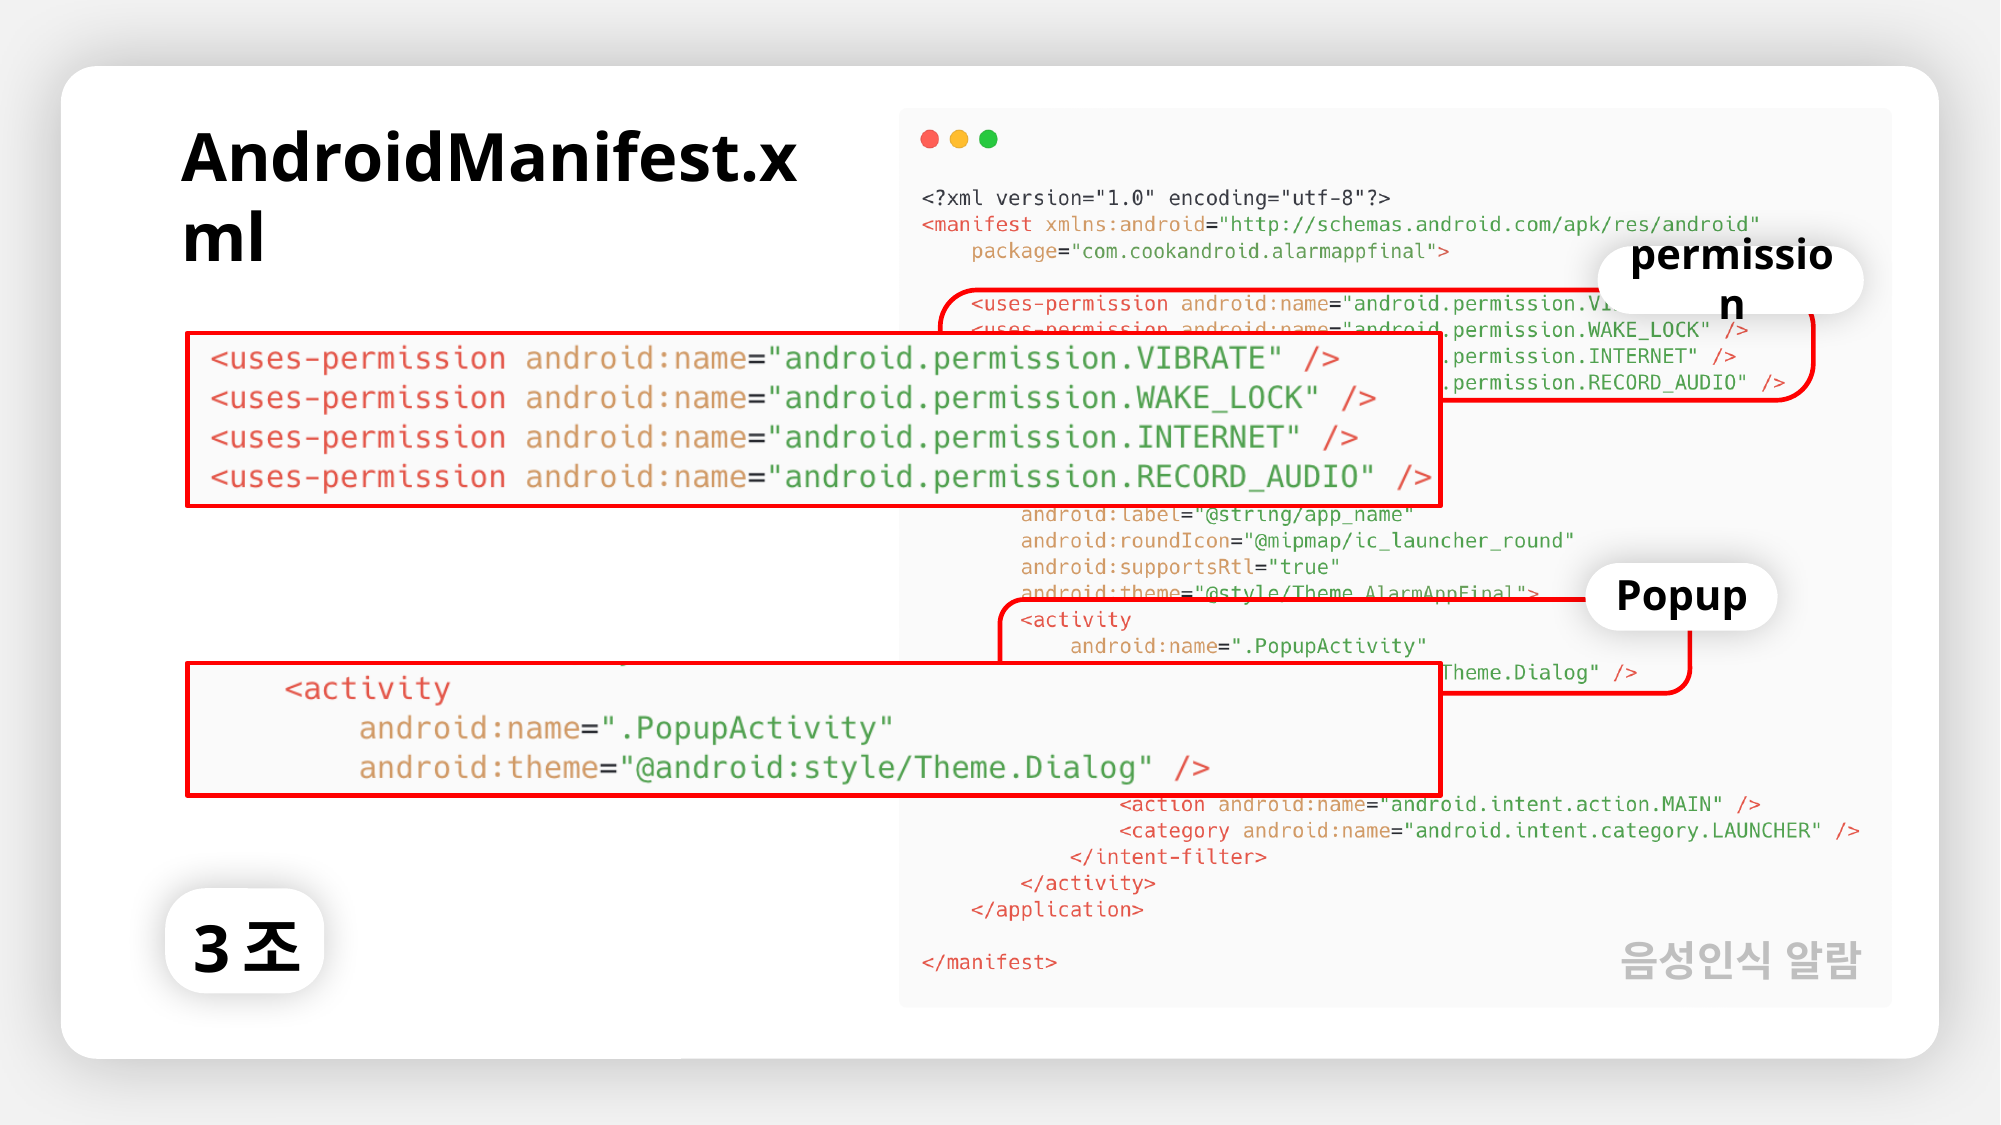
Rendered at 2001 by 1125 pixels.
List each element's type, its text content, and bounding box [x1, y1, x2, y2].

text_box [60, 66, 1939, 1059]
text_box AndroidManifest.xml [166, 106, 866, 282]
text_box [866, 100, 1913, 1025]
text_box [1586, 561, 1777, 630]
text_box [1598, 244, 1863, 313]
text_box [166, 887, 324, 1016]
picture [189, 665, 1438, 794]
text_box 음성인식 알람 [1326, 882, 2000, 1044]
picture [189, 335, 1438, 504]
